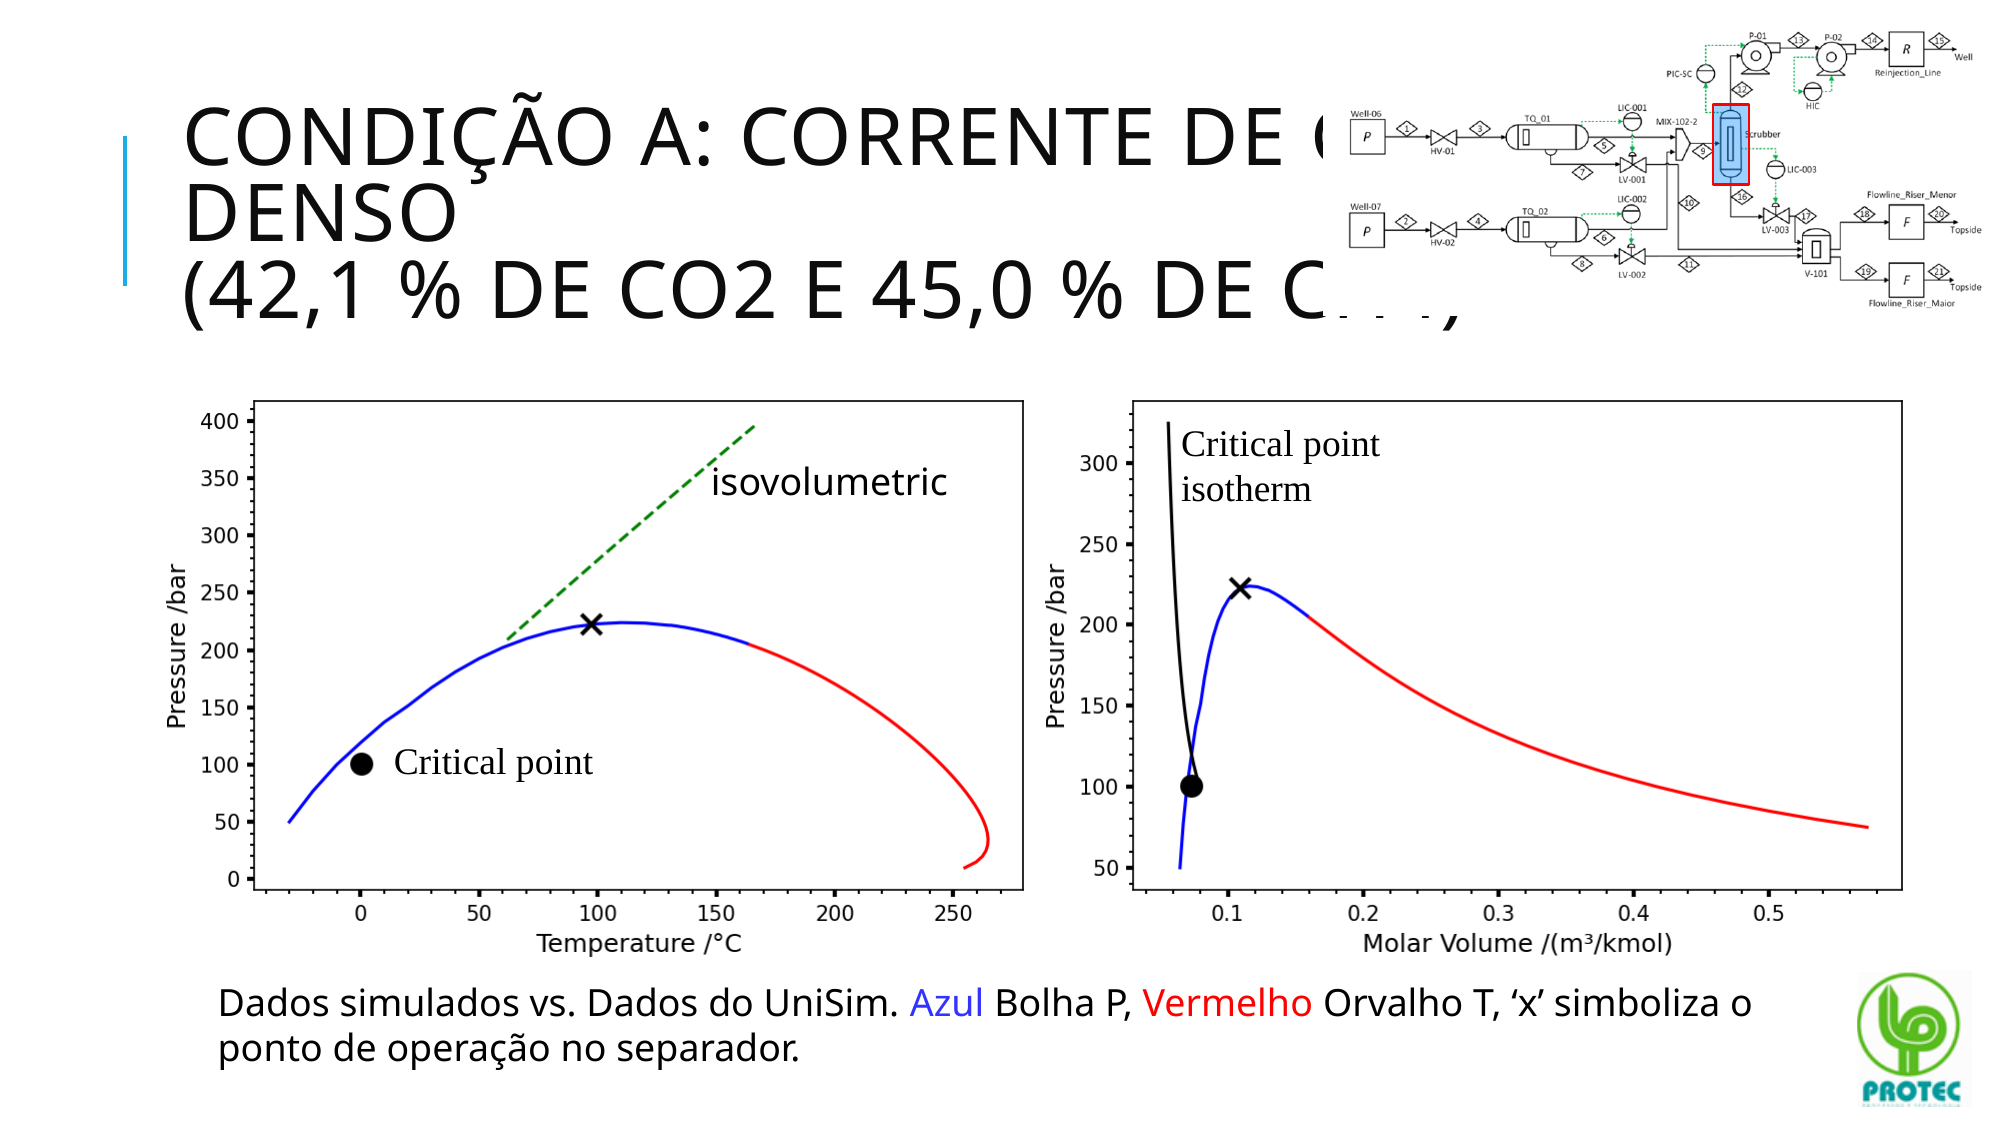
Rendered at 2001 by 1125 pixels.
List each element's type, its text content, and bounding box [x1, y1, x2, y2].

picture [1323, 0, 2000, 316]
title Condição A: corrente de gás denso (42,1 % DE co2 E 45,0 % DE ch4) [168, 96, 1763, 342]
picture [152, 386, 1972, 1107]
text_box Dados simulados vs. Dados do UniSim. Azul Bolha P, Vermelho Orvalho T, ‘x’ simboliza o ponto de operação no separador. [202, 980, 1861, 1077]
